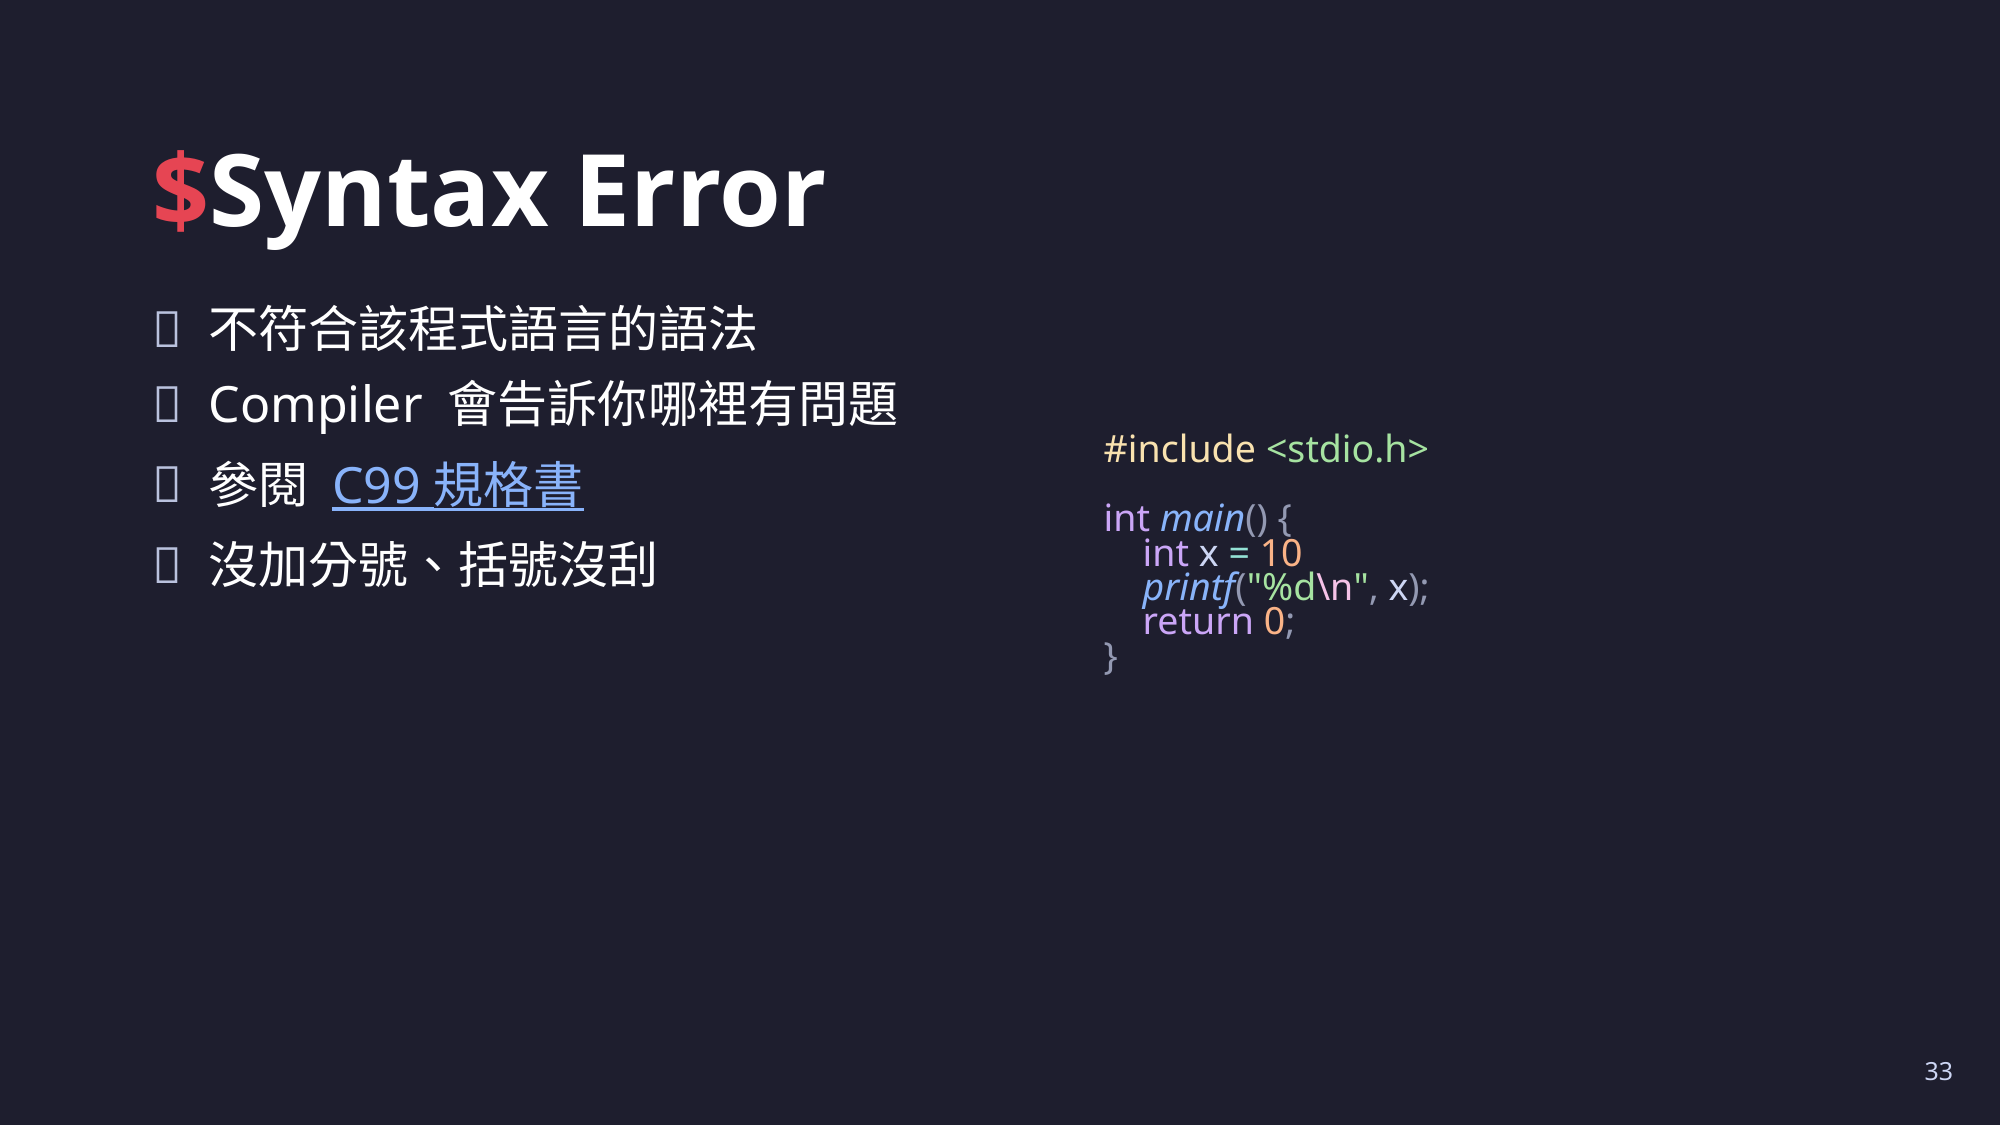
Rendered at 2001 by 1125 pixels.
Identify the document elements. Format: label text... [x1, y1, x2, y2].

text_box #include <stdio.h> int main() { int x = 10 printf("%d\n", x); return 0; } [1089, 428, 1445, 684]
list 不符合該程式語言的語法 Compiler 會告訴你哪裡有問題 參閱 C99 規格書 沒加分號、括號沒刮 [137, 296, 1863, 1014]
title $Syntax Error [137, 117, 1863, 271]
slide_number 33 [1518, 1042, 1969, 1103]
